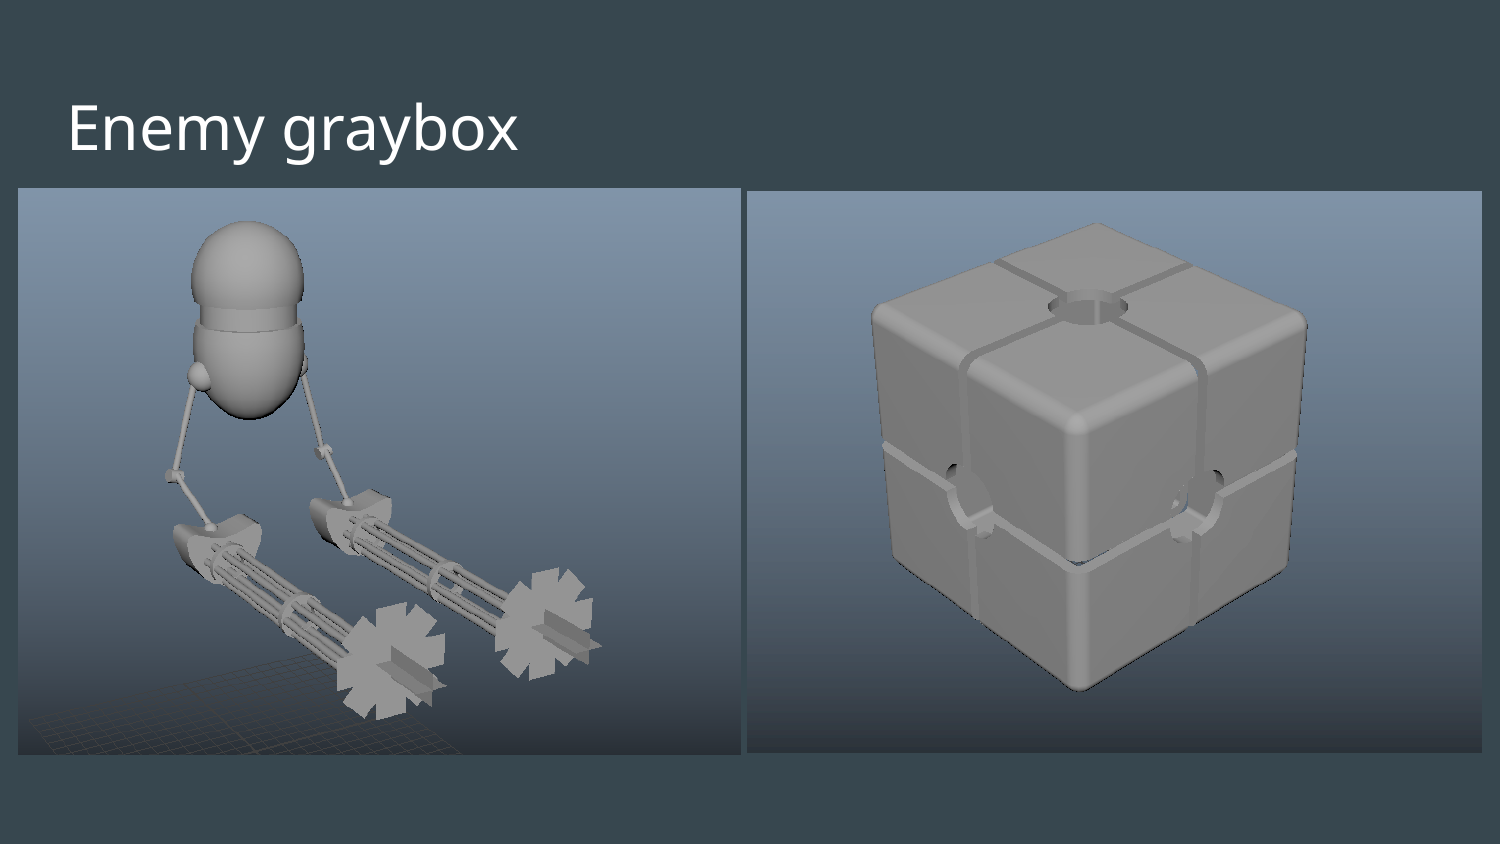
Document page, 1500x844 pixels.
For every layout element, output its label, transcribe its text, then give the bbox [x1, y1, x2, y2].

picture [18, 188, 741, 756]
picture [747, 191, 1482, 753]
title Enemy graybox [51, 72, 1449, 167]
